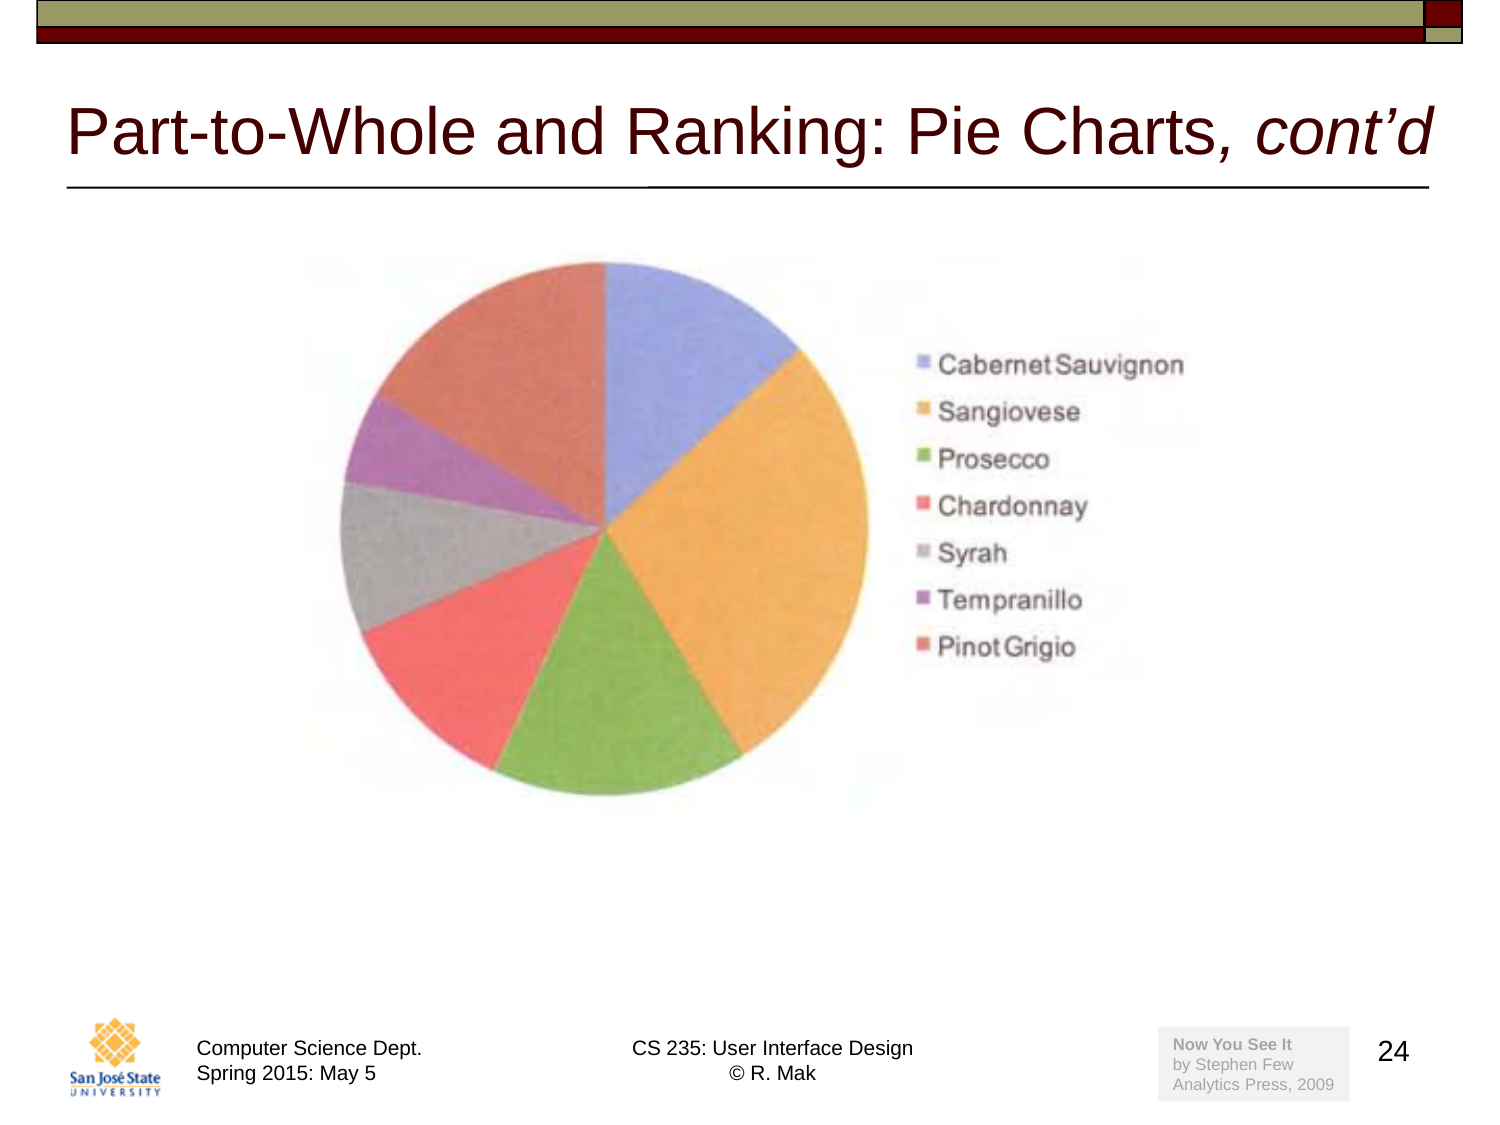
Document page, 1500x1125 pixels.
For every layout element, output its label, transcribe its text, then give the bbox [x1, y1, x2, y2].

slide_number 24 [1112, 1025, 1425, 1100]
picture [299, 252, 1209, 818]
title Part-to-Whole and Ranking: Pie Charts, cont’d [45, 67, 1455, 175]
text_box Now You See It by Stephen Few Analytics Press, 2009 [1158, 1026, 1350, 1102]
picture [60, 1012, 166, 1112]
